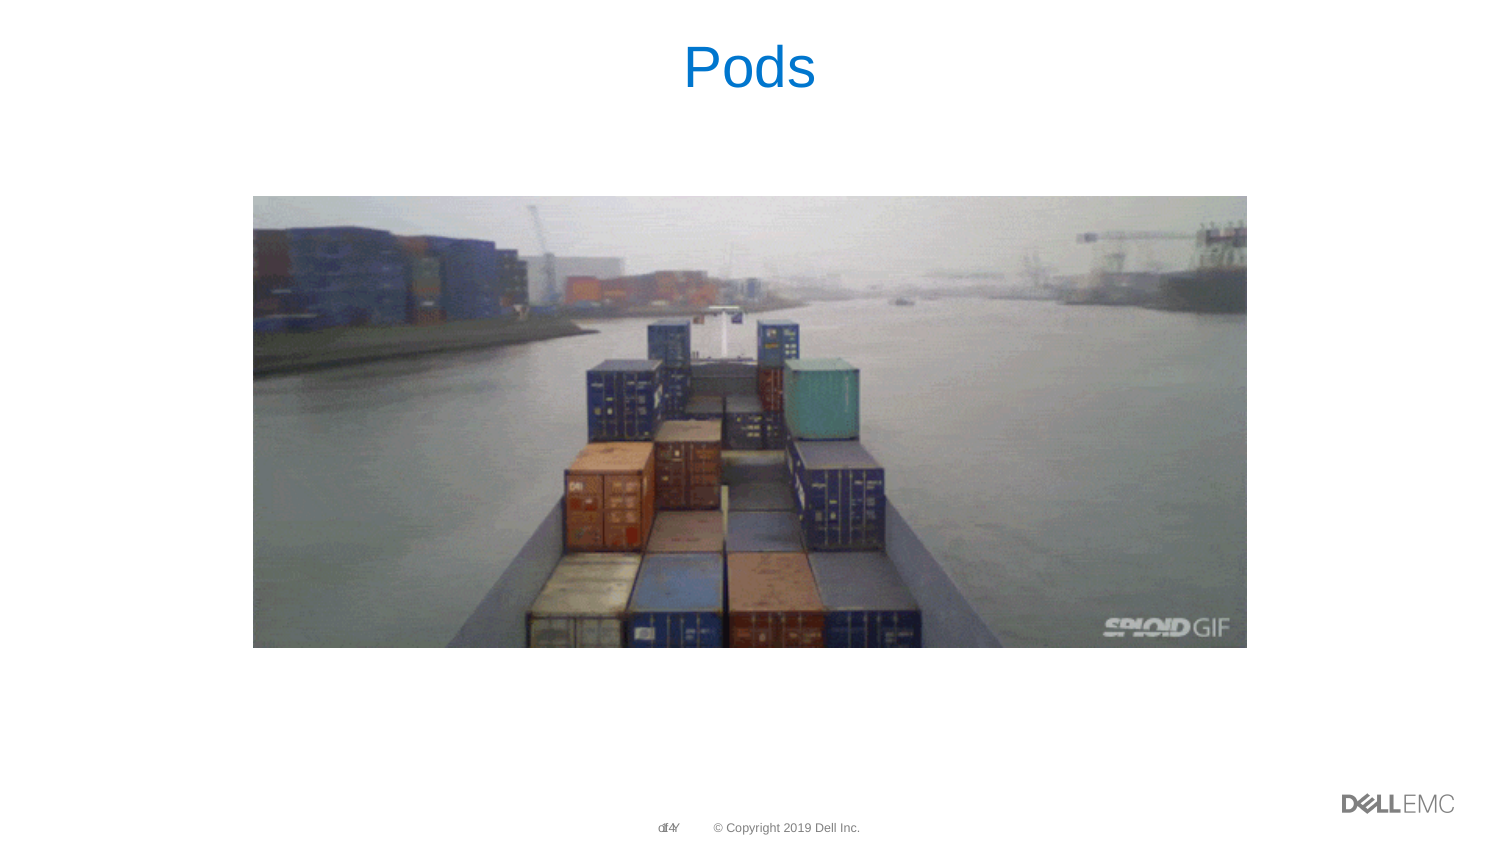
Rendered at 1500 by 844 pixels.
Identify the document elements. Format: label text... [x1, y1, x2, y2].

picture [253, 196, 1247, 648]
picture [1342, 793, 1454, 814]
title Pods [46, 37, 1454, 102]
